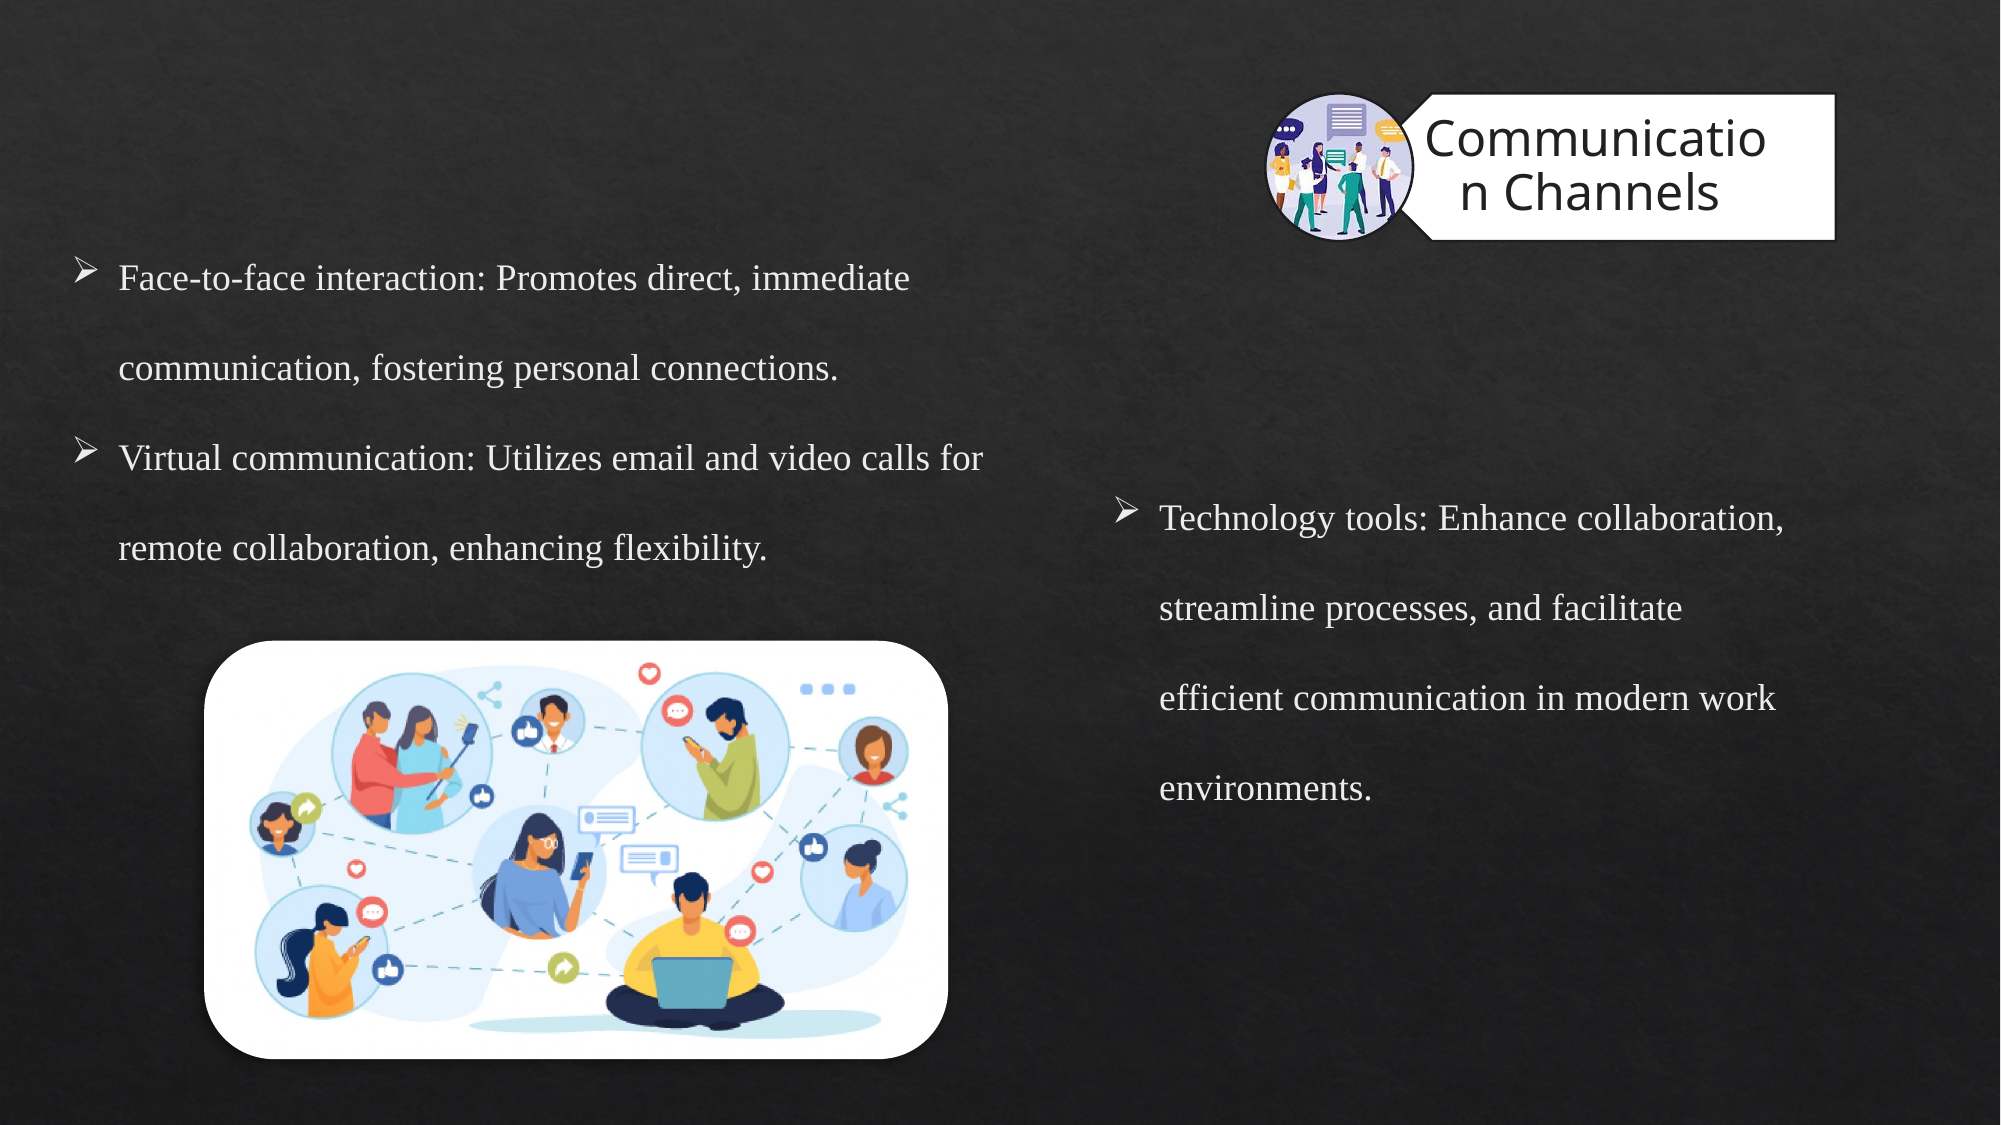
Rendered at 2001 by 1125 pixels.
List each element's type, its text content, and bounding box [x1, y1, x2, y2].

text_box Face-to-face interaction: Promotes direct, immediate communication, fostering personal connections. Virtual communication: Utilizes email and video calls for remote collaboration, enhancing flexibility. [71, 207, 1081, 568]
text_box Technology tools: Enhance collaboration, streamline processes, and facilitate efficient communication in modern work environments. [1097, 440, 1825, 815]
picture [203, 640, 949, 1060]
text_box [1167, 93, 1929, 242]
